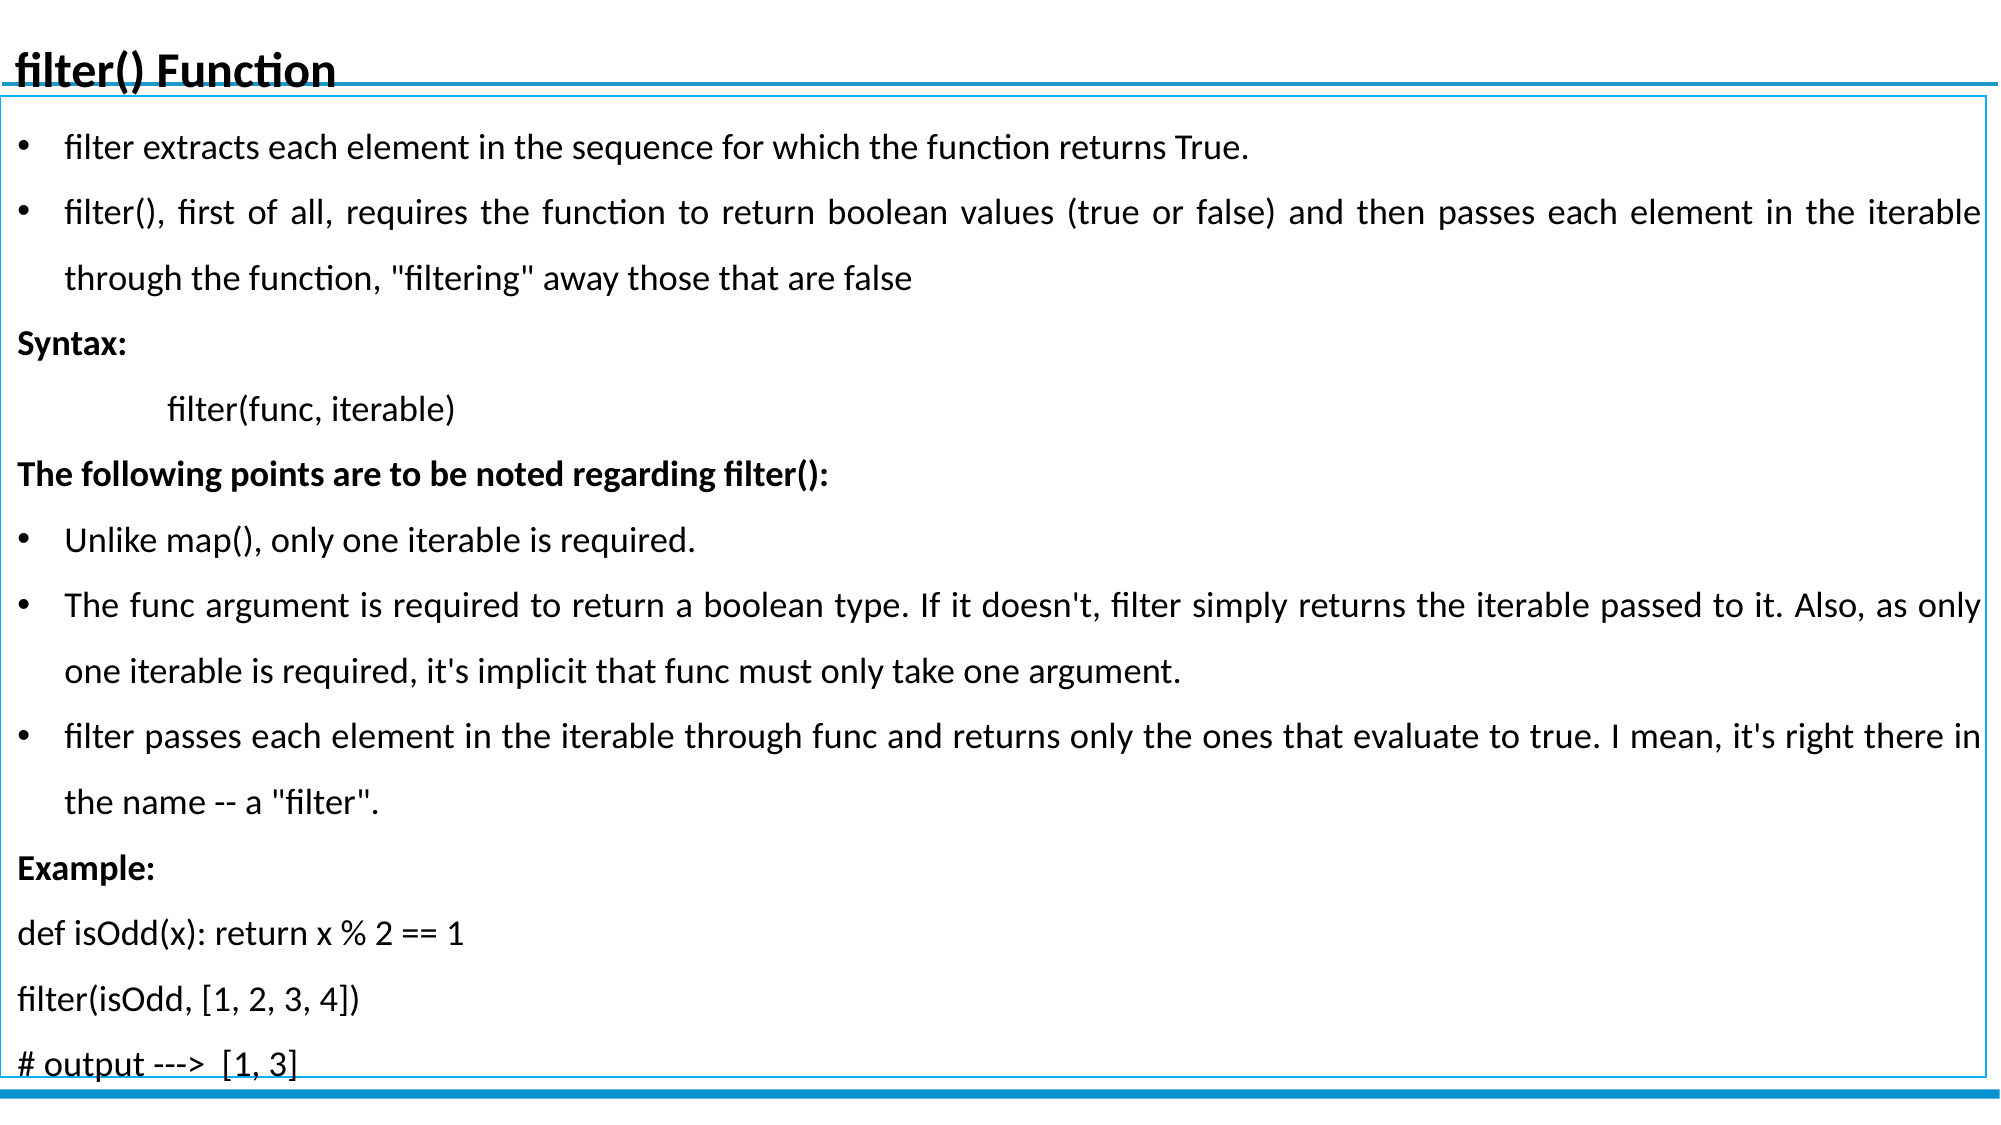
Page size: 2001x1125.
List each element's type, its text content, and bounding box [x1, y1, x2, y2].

text_box [0, 1089, 2000, 1099]
text_box filter() Function [14, 7, 1986, 95]
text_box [0, 96, 1986, 1095]
